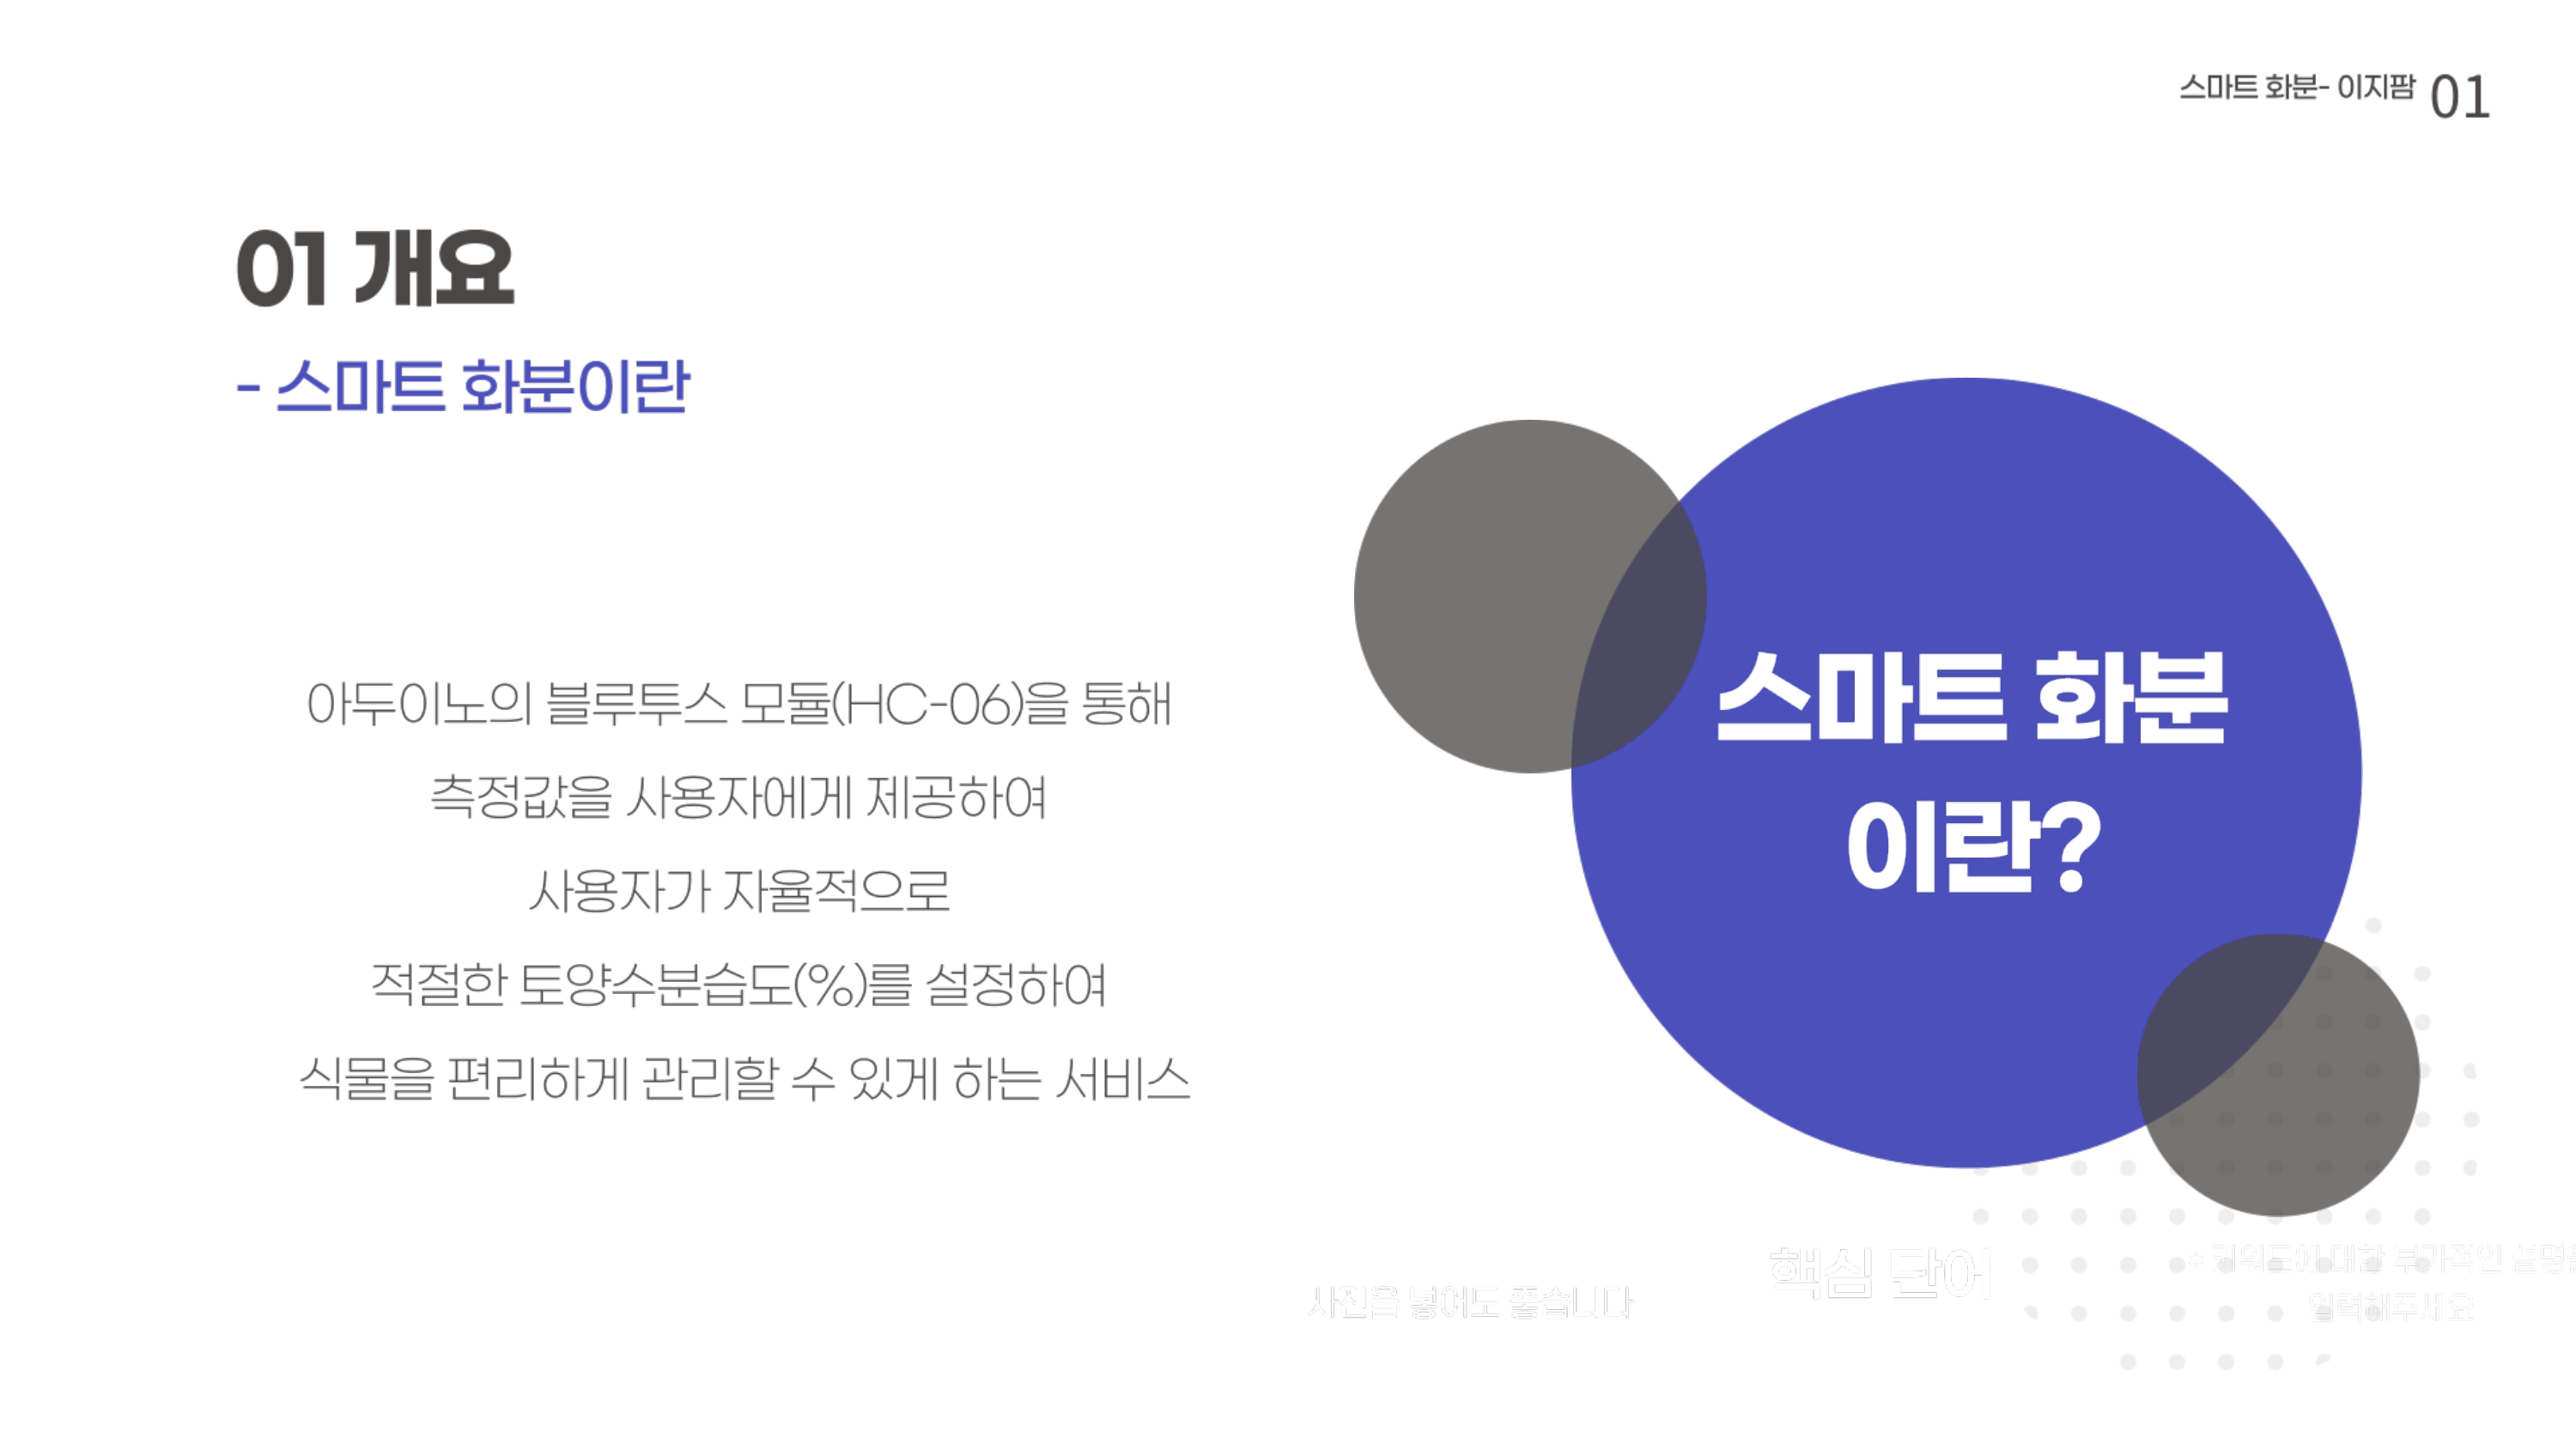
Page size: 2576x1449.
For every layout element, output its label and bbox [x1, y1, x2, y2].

picture [1253, 1275, 1650, 1335]
picture [221, 201, 721, 443]
text_box [2137, 934, 2421, 1217]
text_box [1973, 869, 2480, 1370]
text_box [1571, 779, 2133, 1169]
picture [227, 667, 1215, 1125]
text_box [1571, 378, 2363, 932]
picture [1664, 617, 2279, 943]
picture [2077, 46, 2518, 146]
text_box [1353, 420, 1708, 773]
picture [1728, 1231, 2019, 1326]
picture [2176, 1234, 2576, 1339]
